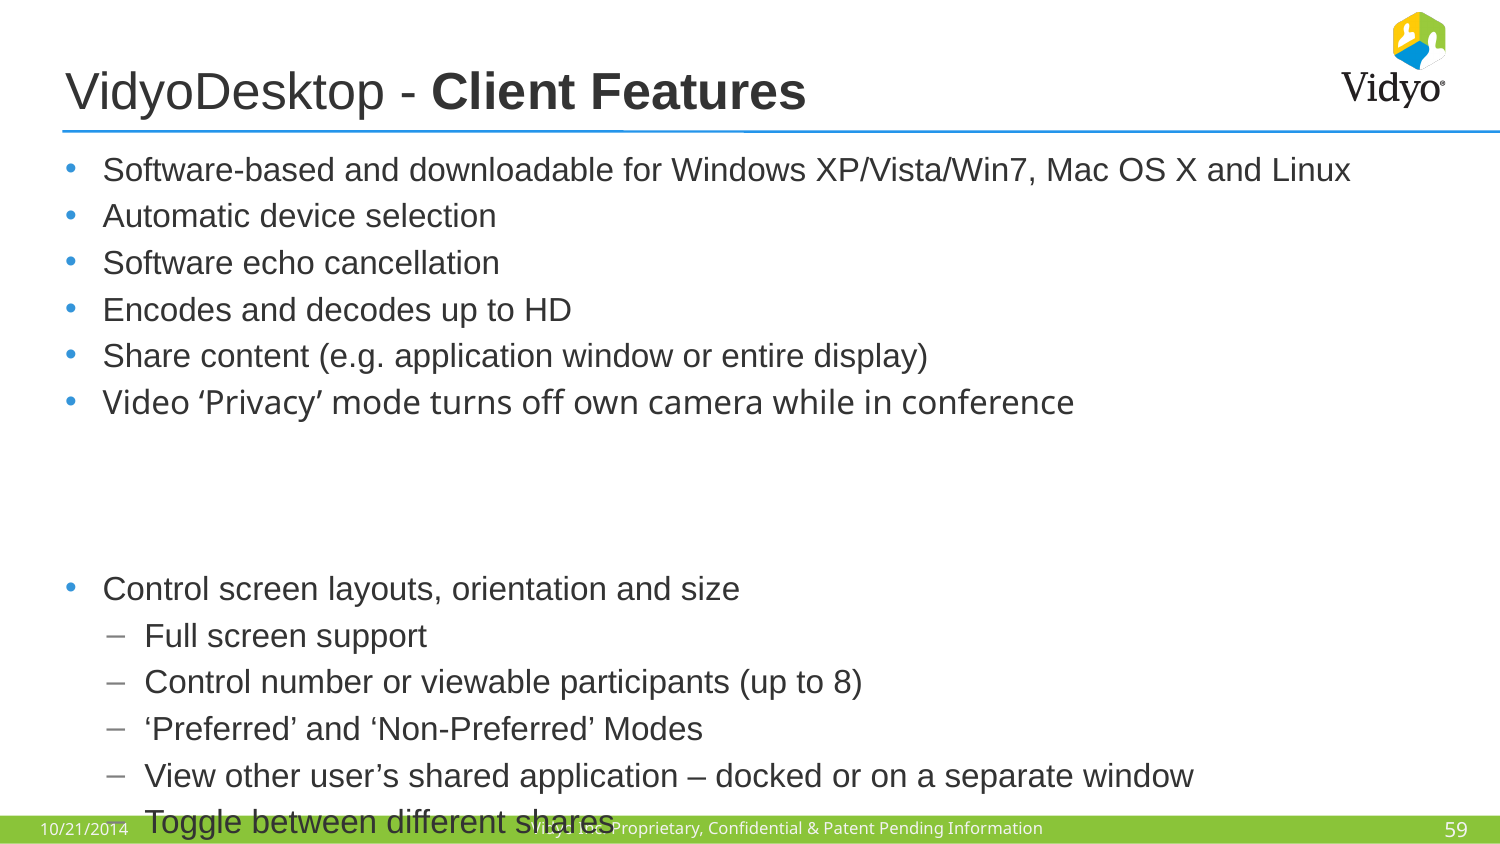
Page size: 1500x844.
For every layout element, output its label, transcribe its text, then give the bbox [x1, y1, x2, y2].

picture [1338, 9, 1500, 123]
title VidyoDesktop - Client Features [50, 9, 1338, 128]
list Software-based and downloadable for Windows XP/Vista/Win7, Mac OS X and Linux Automatic device selection Software echo cancellation Encodes and decodes up to HD Share content (e.g. application window or entire display) Video ‘Privacy’ mode turns off own camera while in conference Control screen layouts, orientation and size Full screen support Control number or viewable participants (up to 8) ‘Preferred’ and ‘Non-Preferred’ Modes View other user’s shared application – docked or on a separate window Toggle between different shares Audio controls speaker volume and mute microphone level and mute [50, 140, 1413, 769]
